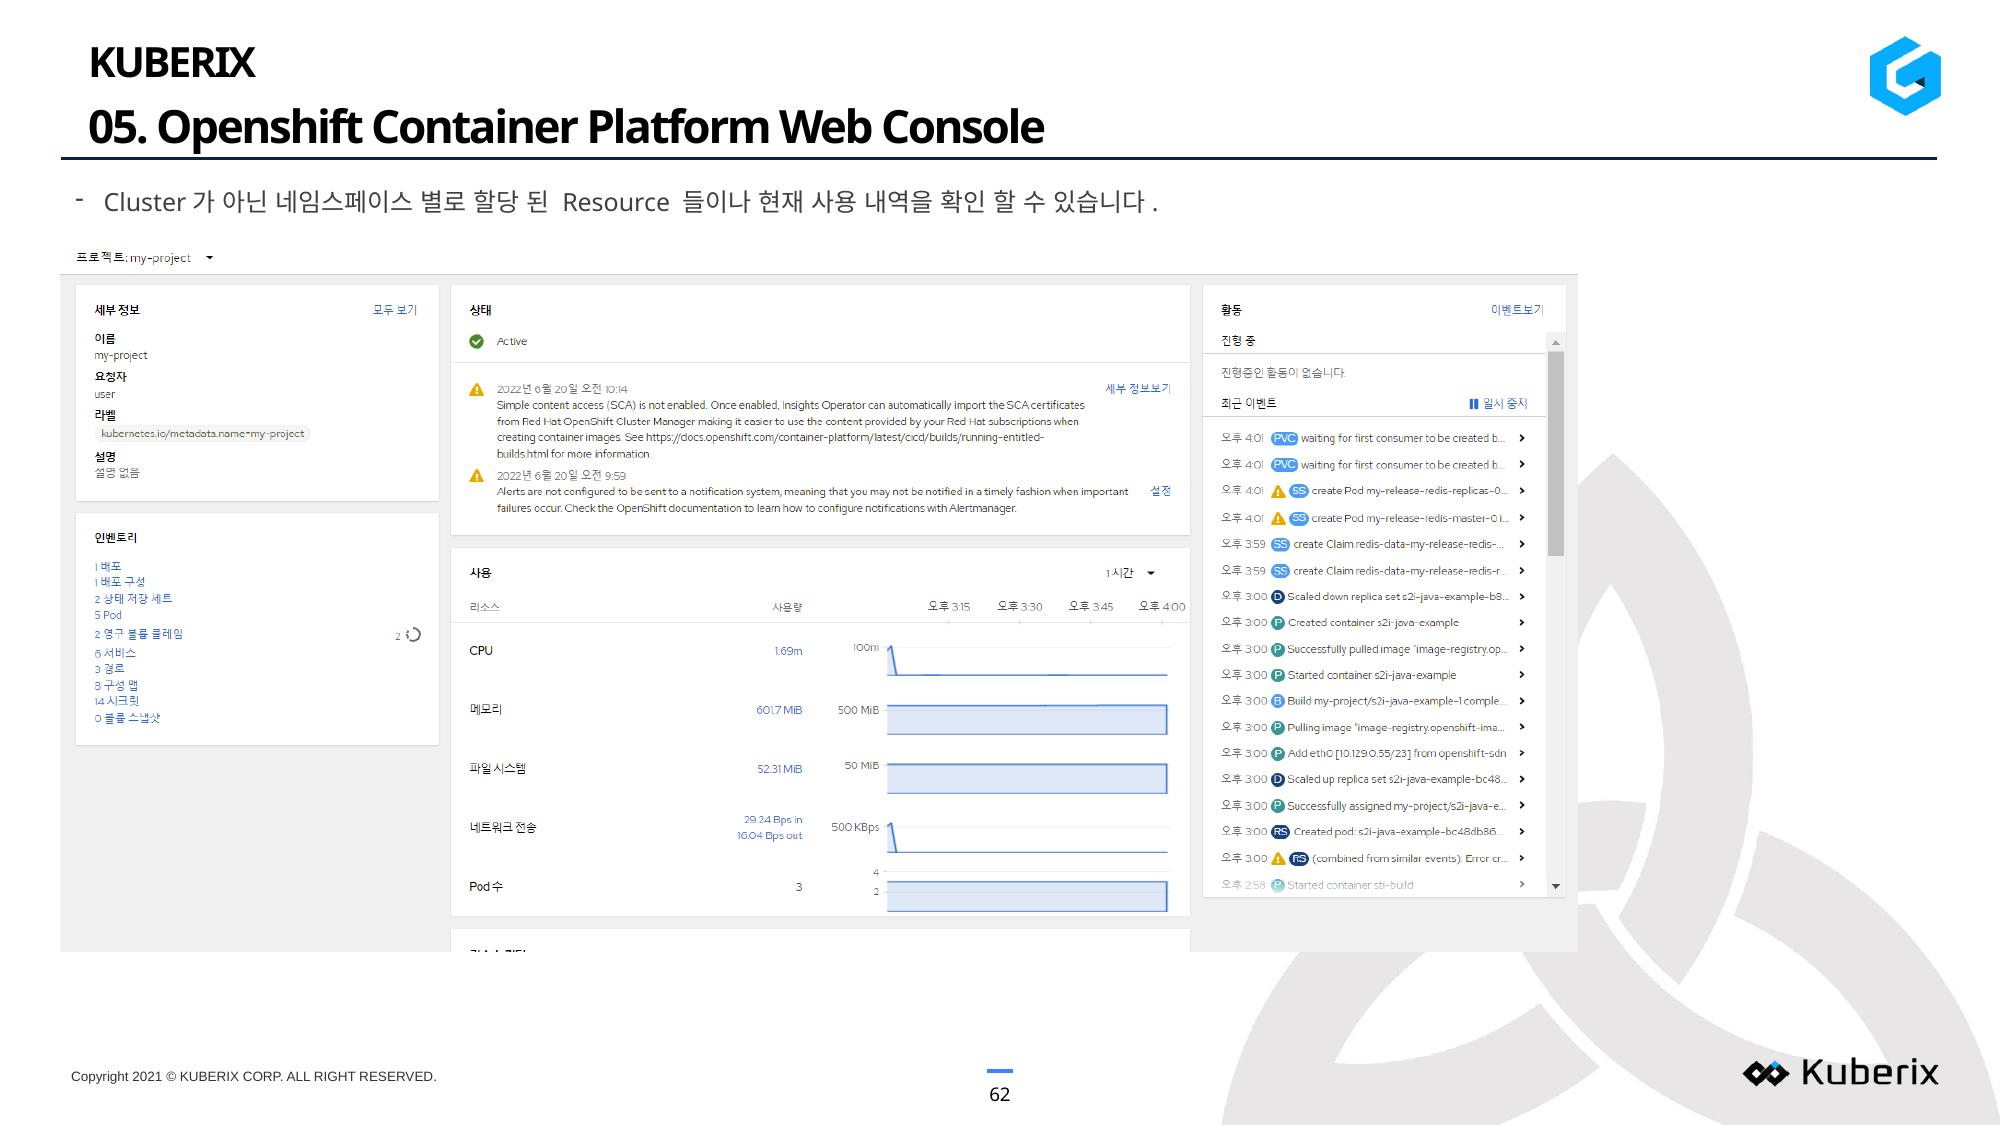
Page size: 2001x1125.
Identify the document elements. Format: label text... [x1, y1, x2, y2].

text_box Cluster가 아닌 네임스페이스 별로 할당 된 Resource 들이나 현재 사용 내역을 확인 할 수 있습니다. [60, 179, 1969, 224]
picture [0, 0, 2001, 1125]
text_box KUBERIX 05. Openshift Container Platform Web Console [73, 29, 1402, 149]
